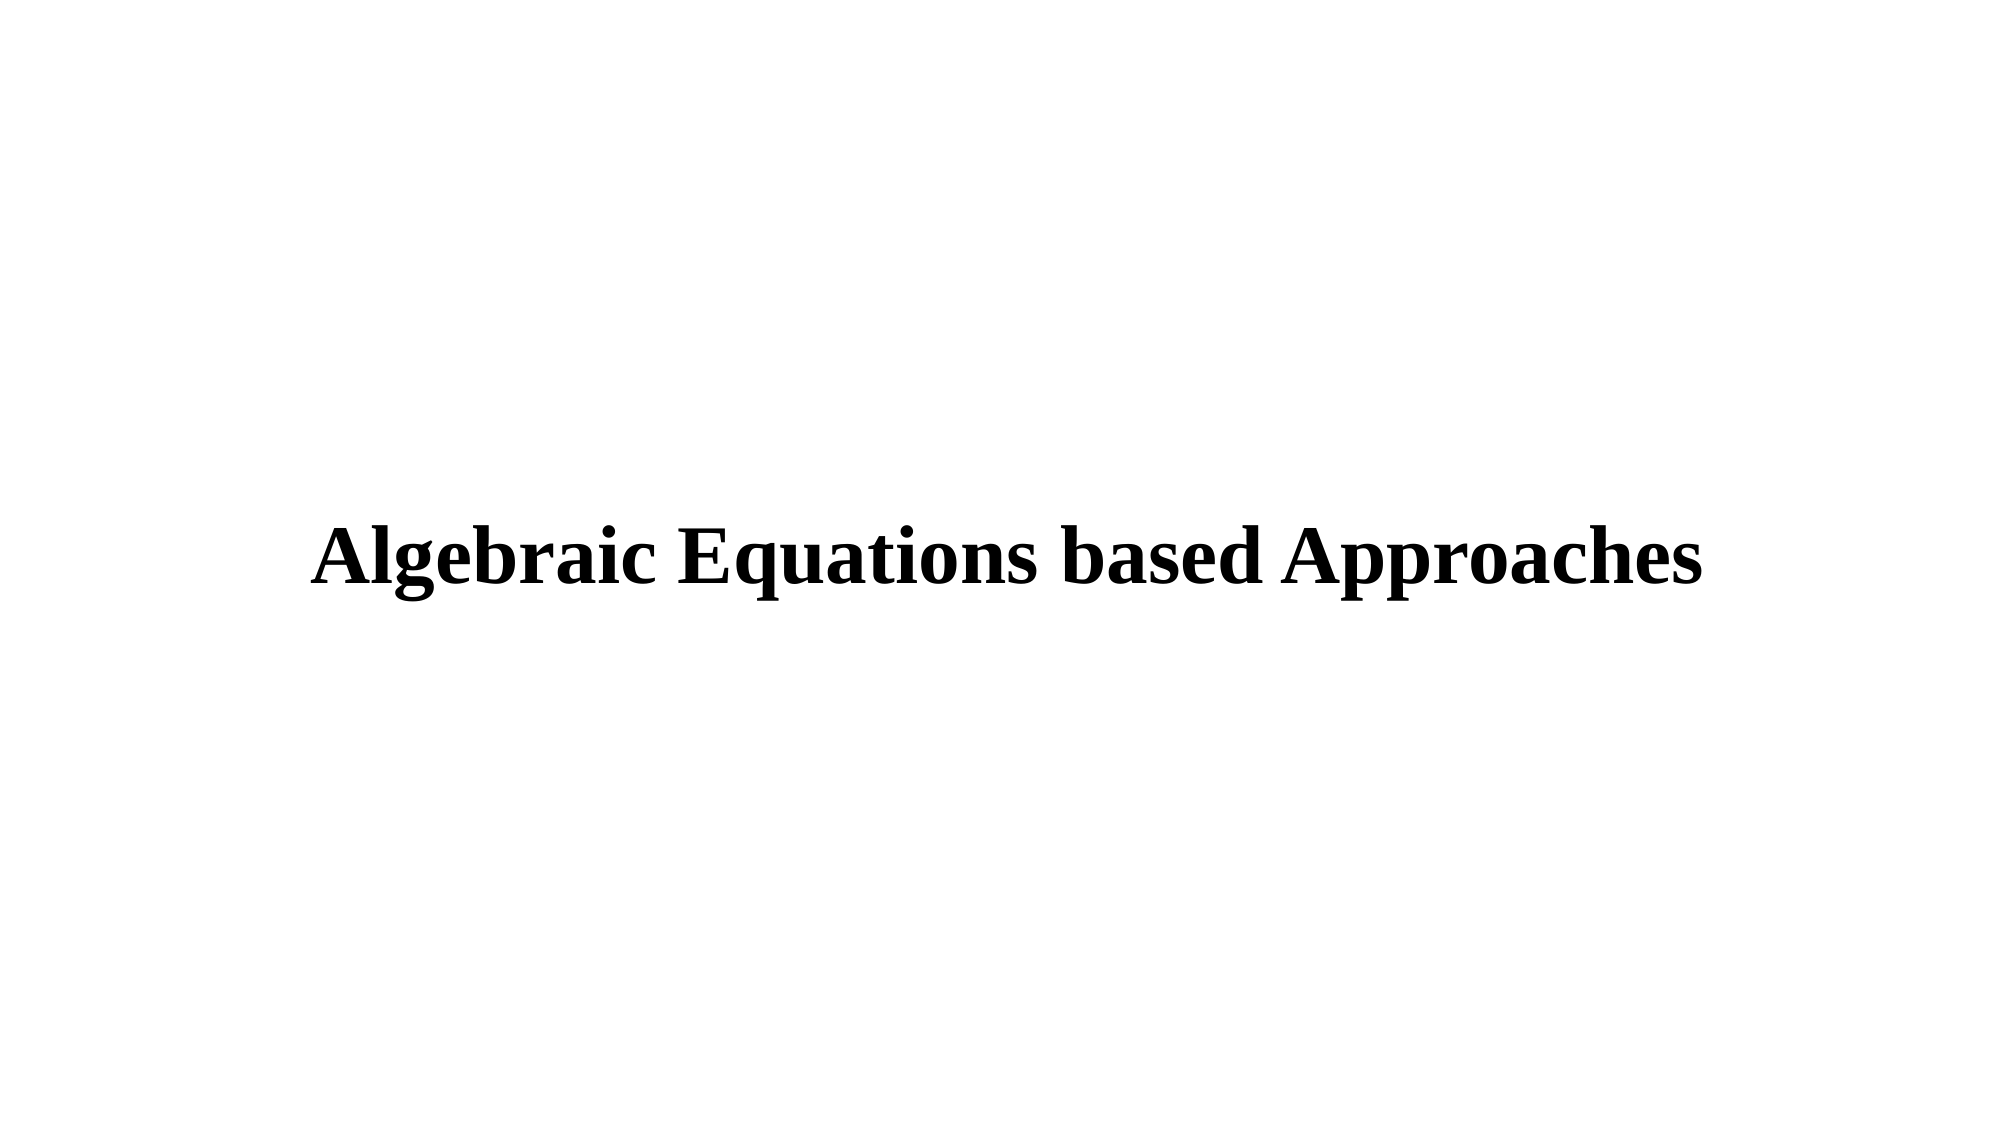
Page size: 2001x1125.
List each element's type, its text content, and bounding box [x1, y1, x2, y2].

text_box Algebraic Equations based Approaches [255, 456, 1760, 644]
